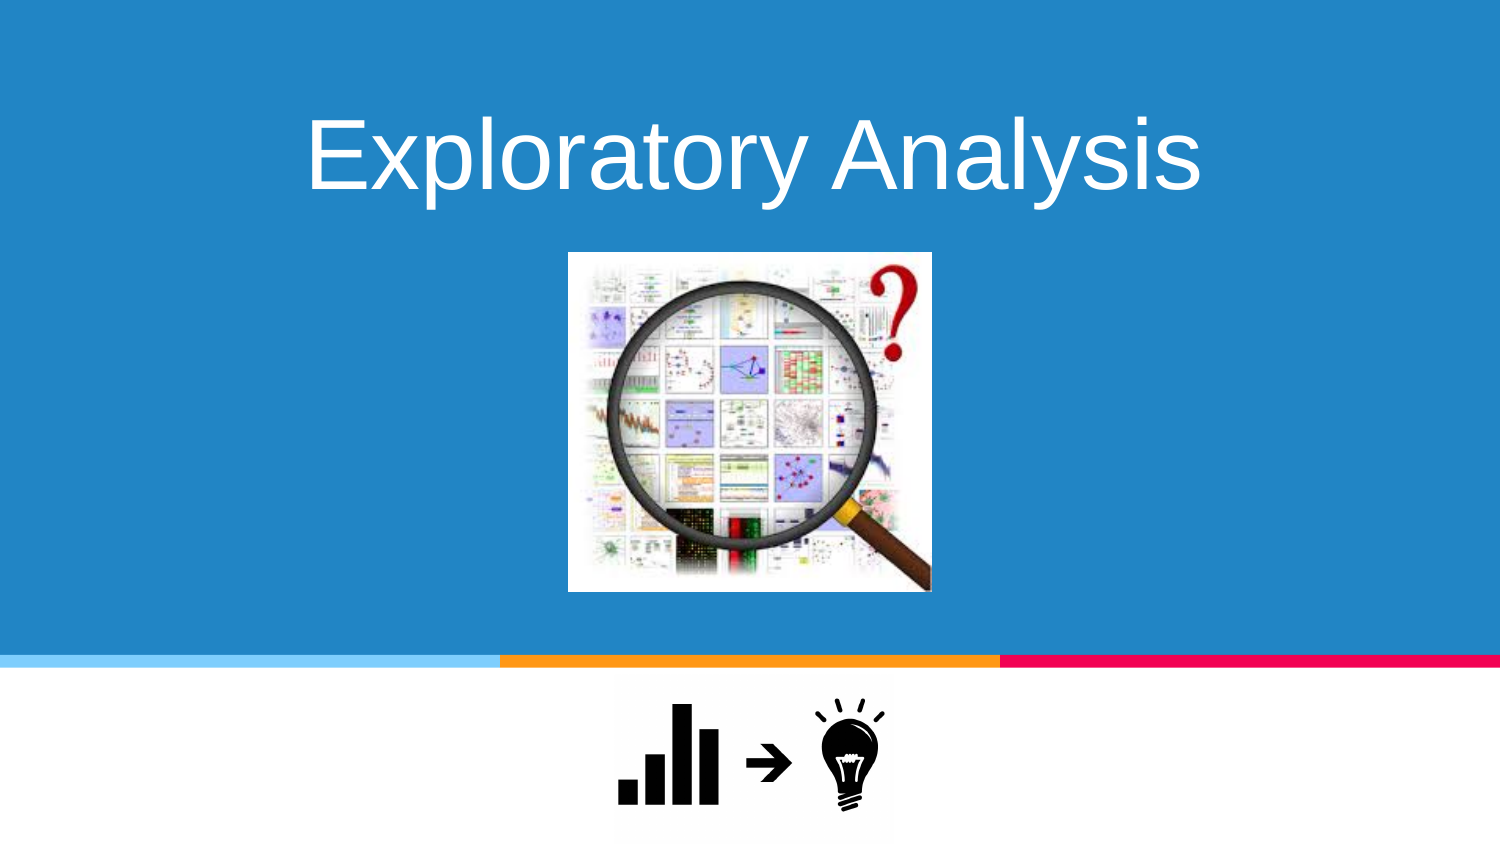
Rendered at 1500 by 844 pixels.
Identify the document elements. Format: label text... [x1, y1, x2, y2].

text_box Exploratory Analysis [50, 24, 1458, 224]
picture [614, 674, 894, 844]
picture [568, 252, 932, 592]
